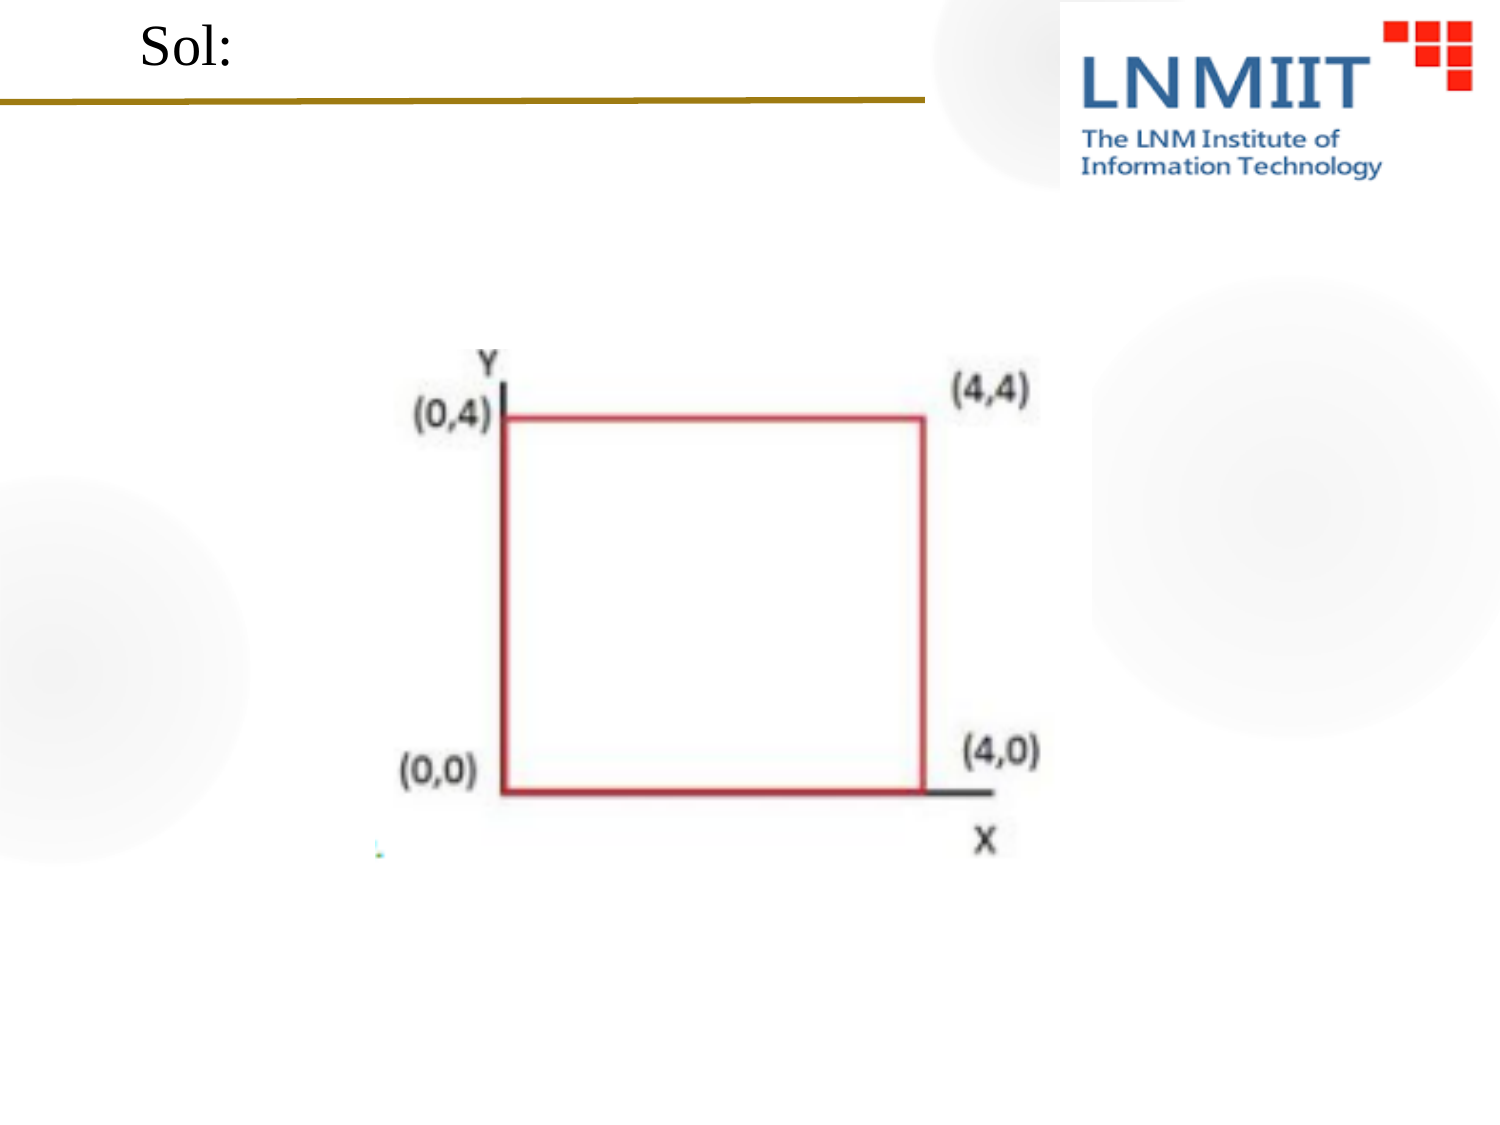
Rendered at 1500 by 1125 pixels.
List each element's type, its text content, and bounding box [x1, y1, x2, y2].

text_box Sol: [125, 0, 375, 85]
picture [374, 349, 1092, 869]
picture [1060, 2, 1498, 198]
